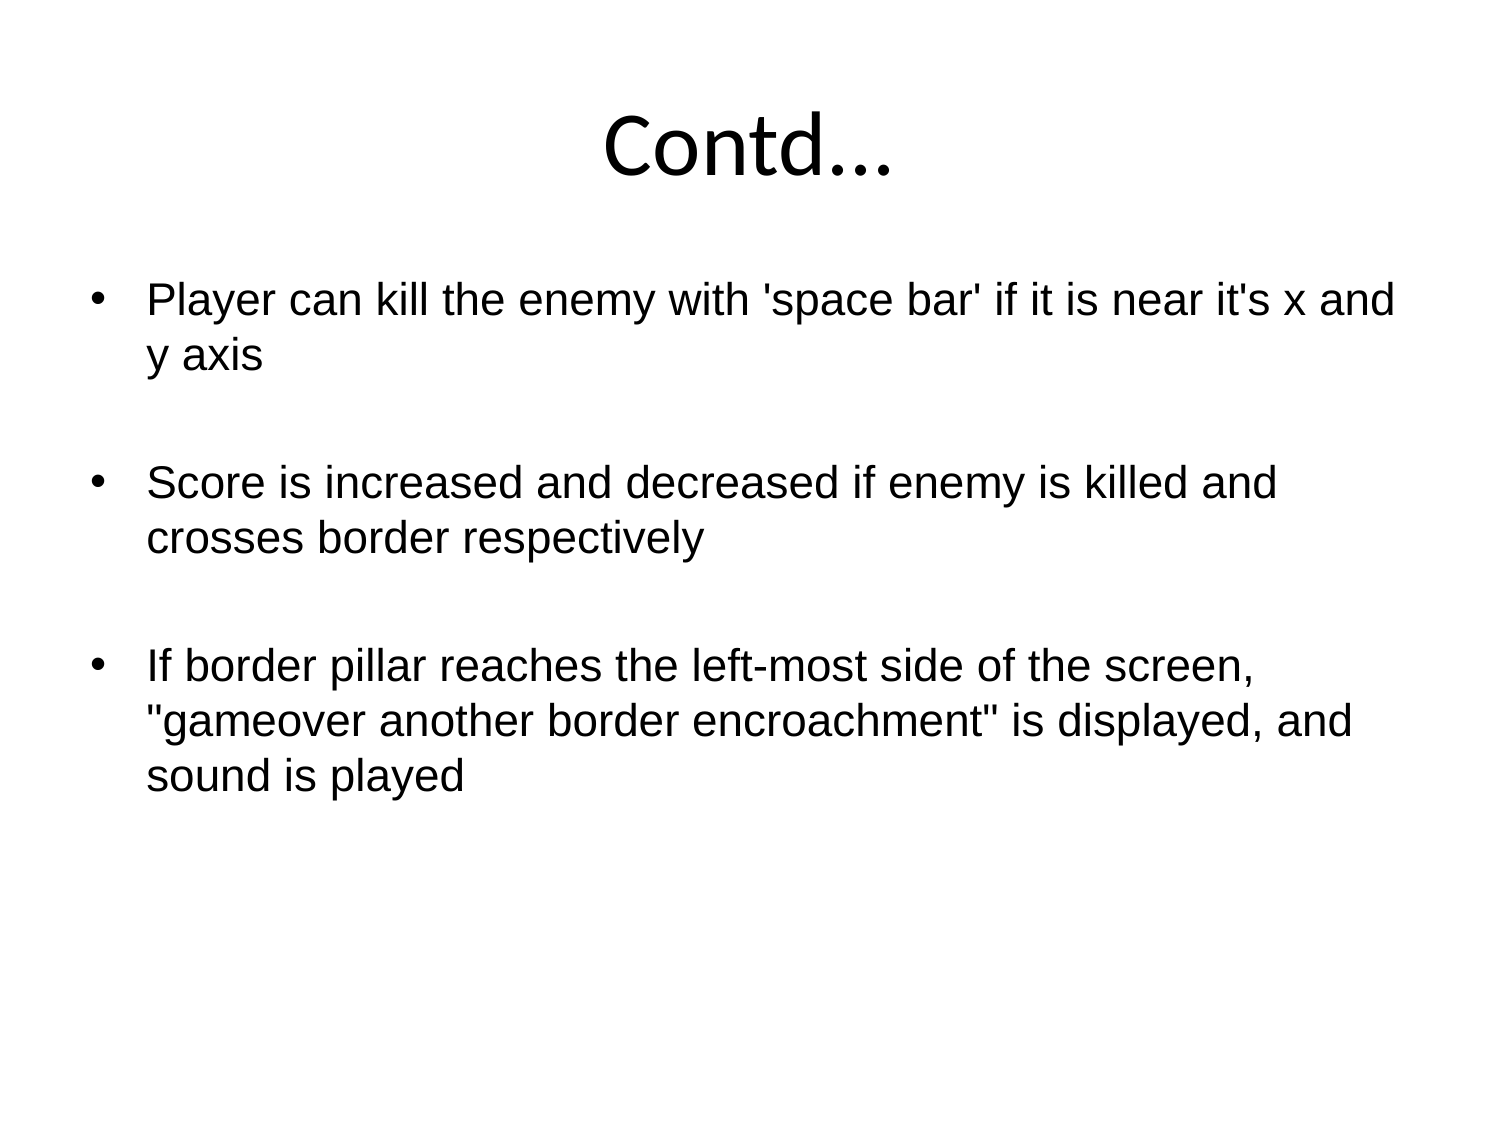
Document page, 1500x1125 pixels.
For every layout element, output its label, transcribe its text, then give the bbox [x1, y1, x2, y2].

title Contd... [75, 45, 1425, 233]
list Player can kill the enemy with 'space bar' if it is near it's x and y axis Score is increased and decreased if enemy is killed and crosses border respectively If border pillar reaches the left-most side of the screen, "gameover another border encroachment" is displayed, and sound is played [75, 262, 1425, 1005]
